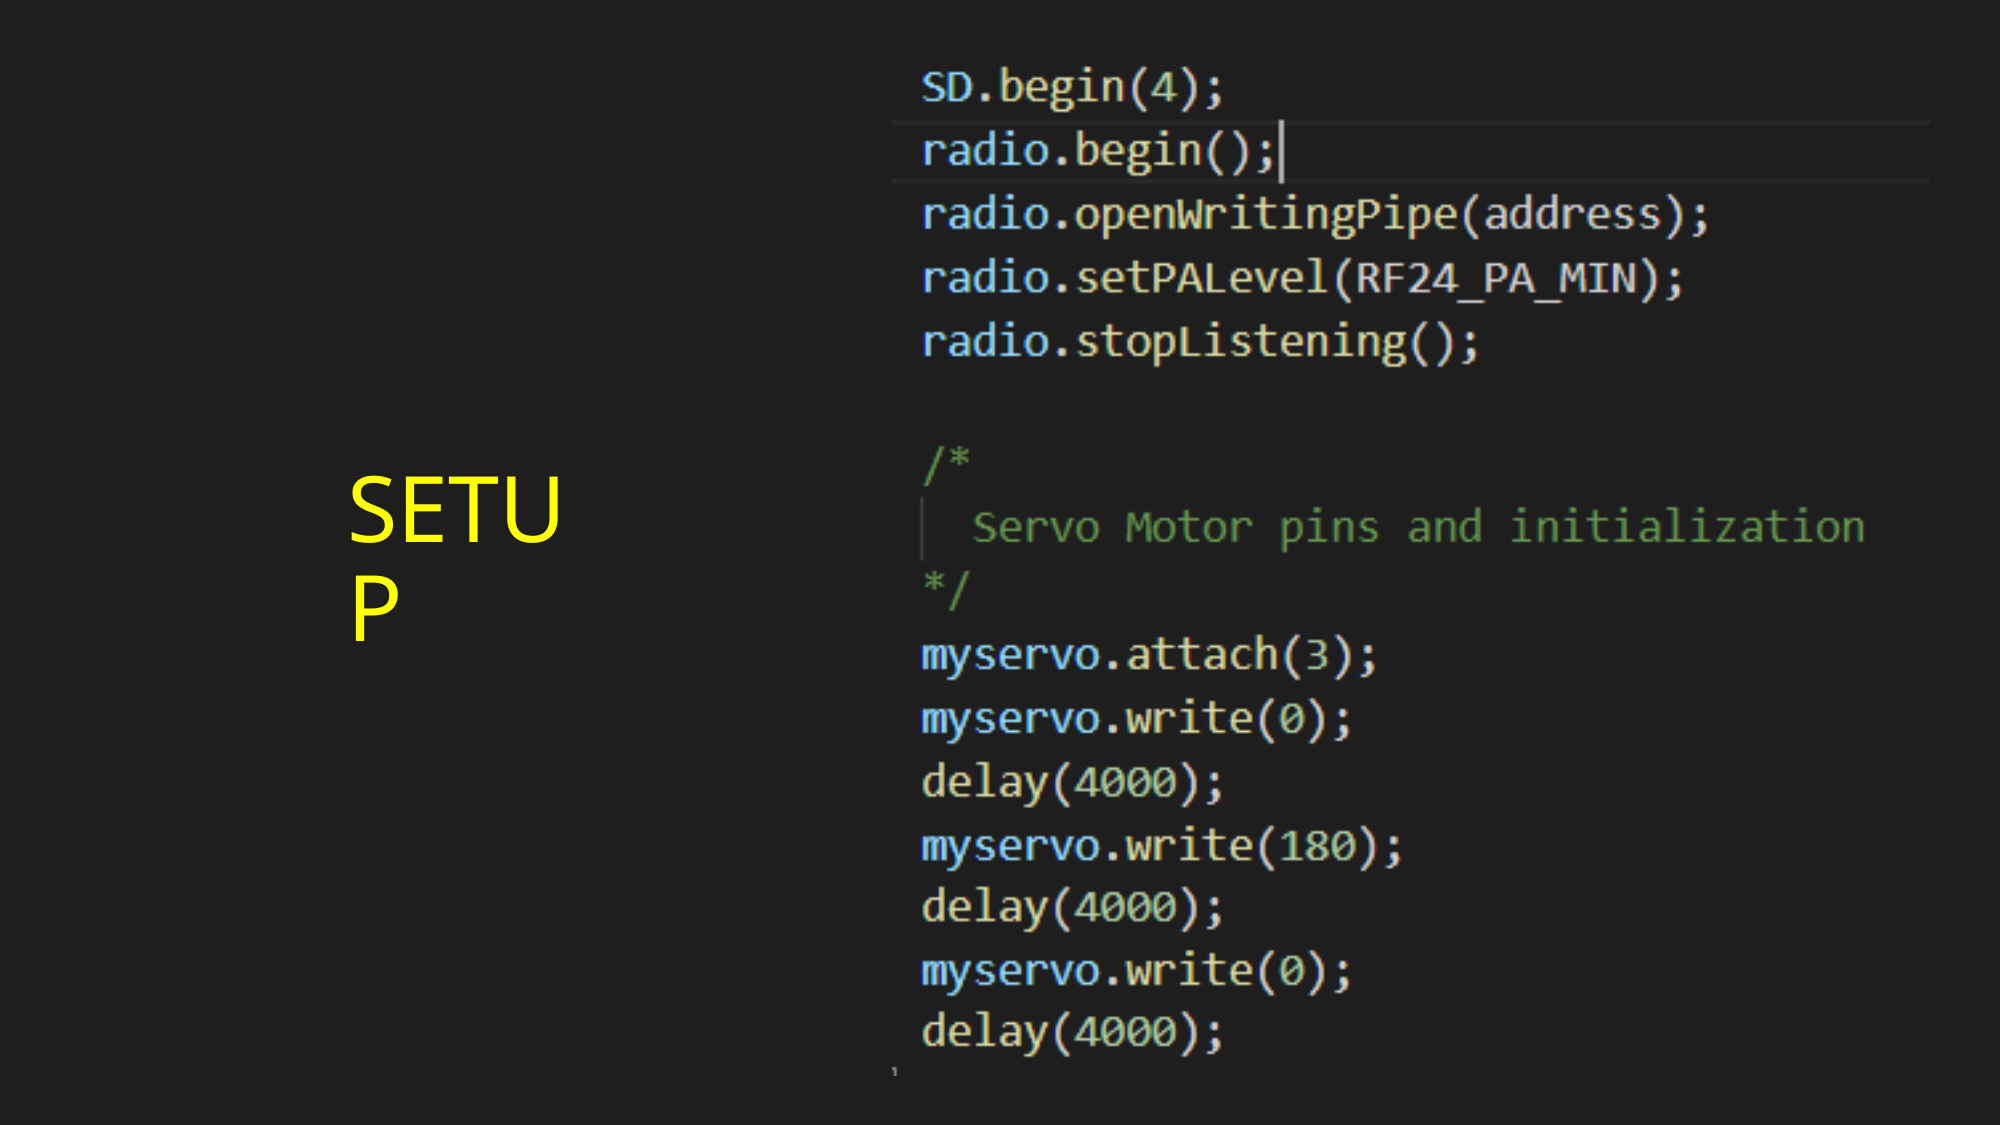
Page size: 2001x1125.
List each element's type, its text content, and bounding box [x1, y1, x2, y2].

title SETUP [332, 453, 615, 672]
picture [892, 49, 1930, 1076]
